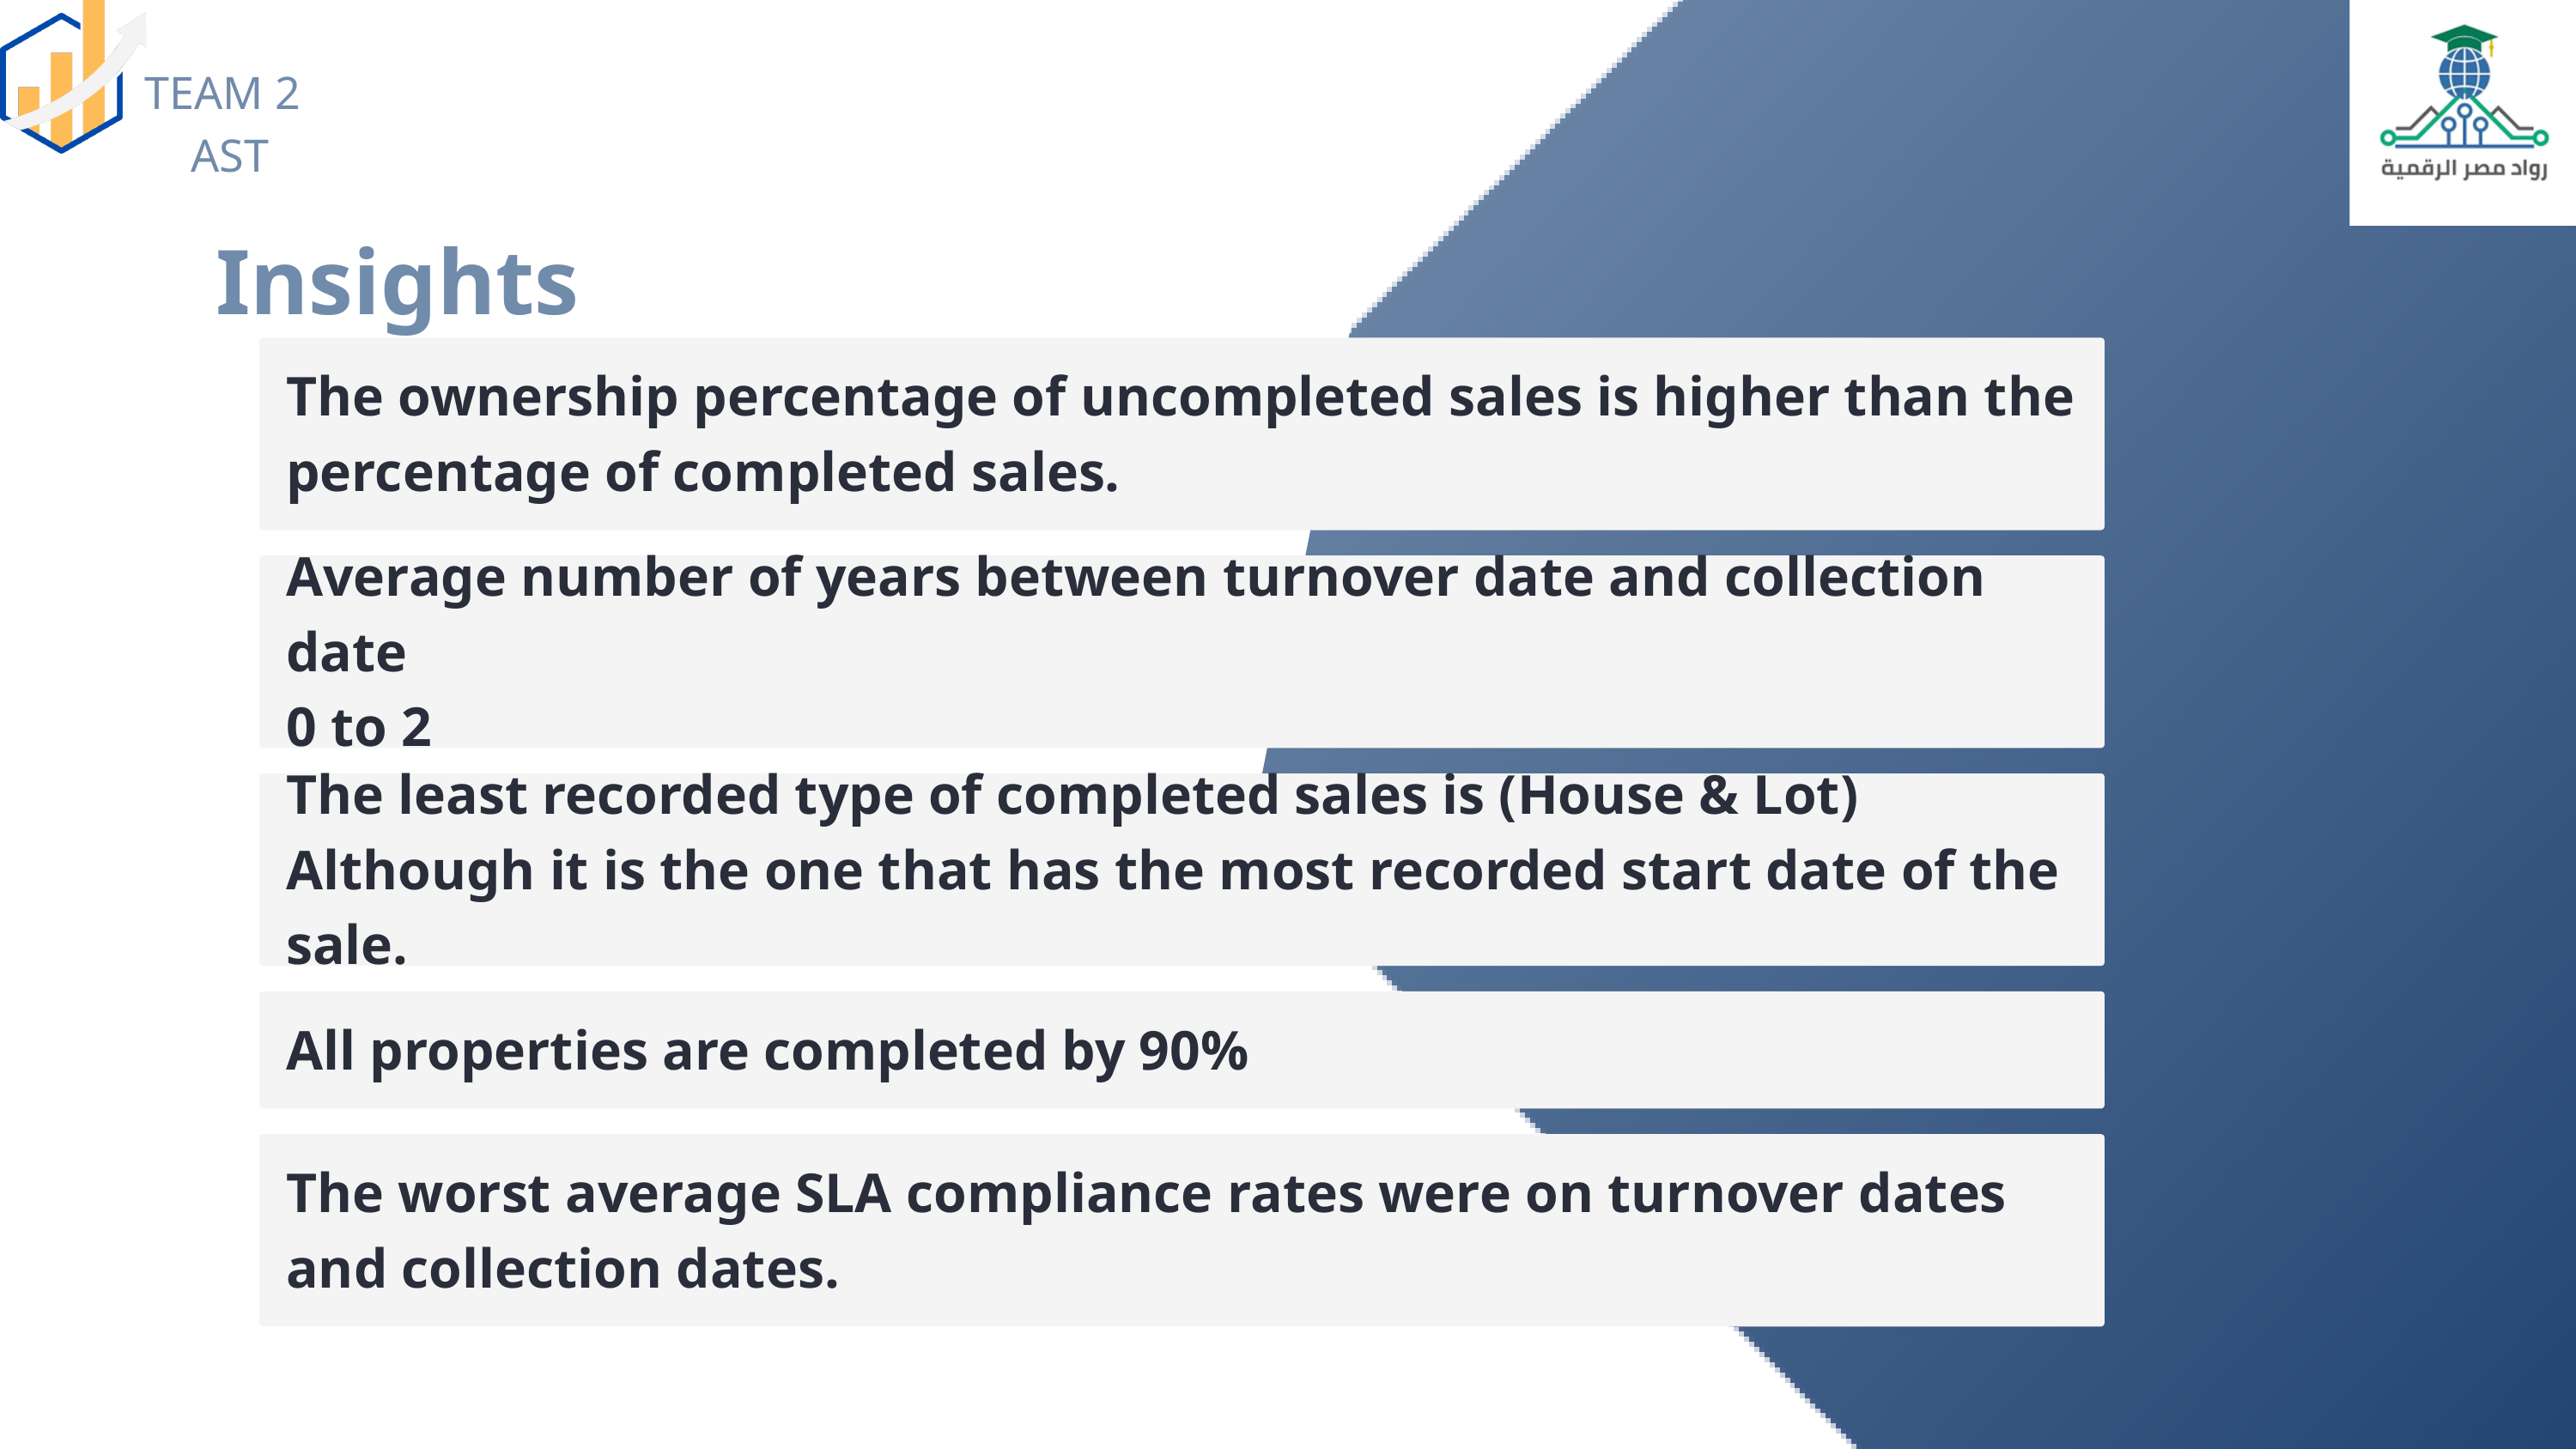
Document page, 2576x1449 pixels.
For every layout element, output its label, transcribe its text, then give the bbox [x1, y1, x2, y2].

text_box [2349, 0, 2576, 226]
text_box Insights [216, 215, 1038, 332]
text_box [0, 0, 147, 154]
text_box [258, 773, 2105, 967]
text_box TEAM 2 AST [144, 56, 627, 181]
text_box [258, 337, 2105, 530]
text_box [1143, 0, 2576, 1449]
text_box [258, 991, 2105, 1109]
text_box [258, 1133, 2105, 1327]
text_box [258, 555, 2105, 749]
